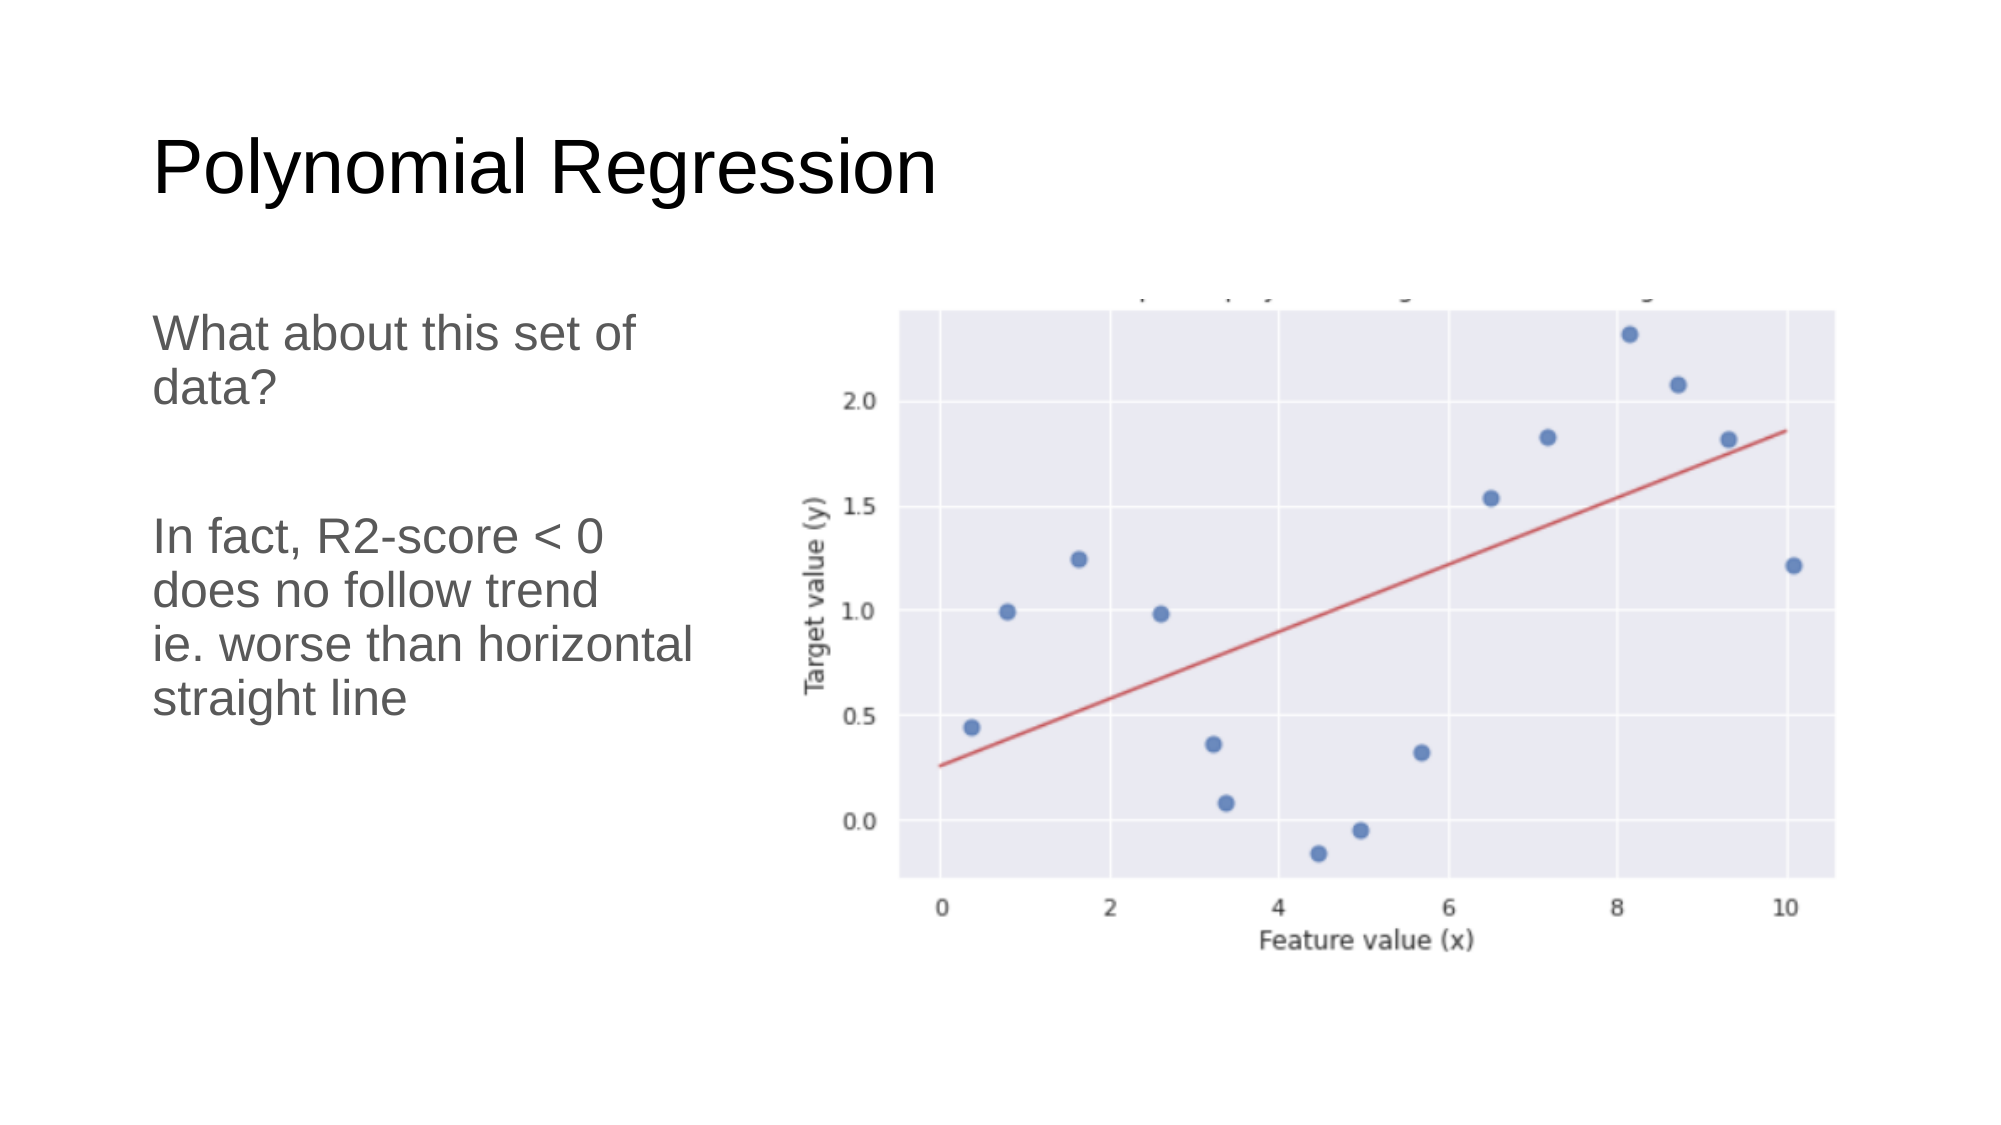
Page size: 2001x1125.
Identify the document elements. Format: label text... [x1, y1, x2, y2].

picture [791, 299, 1845, 959]
title Polynomial Regression [137, 59, 1863, 278]
list What about this set of data? In fact, R2-score < 0 does no follow trend ie. worse than horizontal straight line [137, 299, 1863, 1014]
